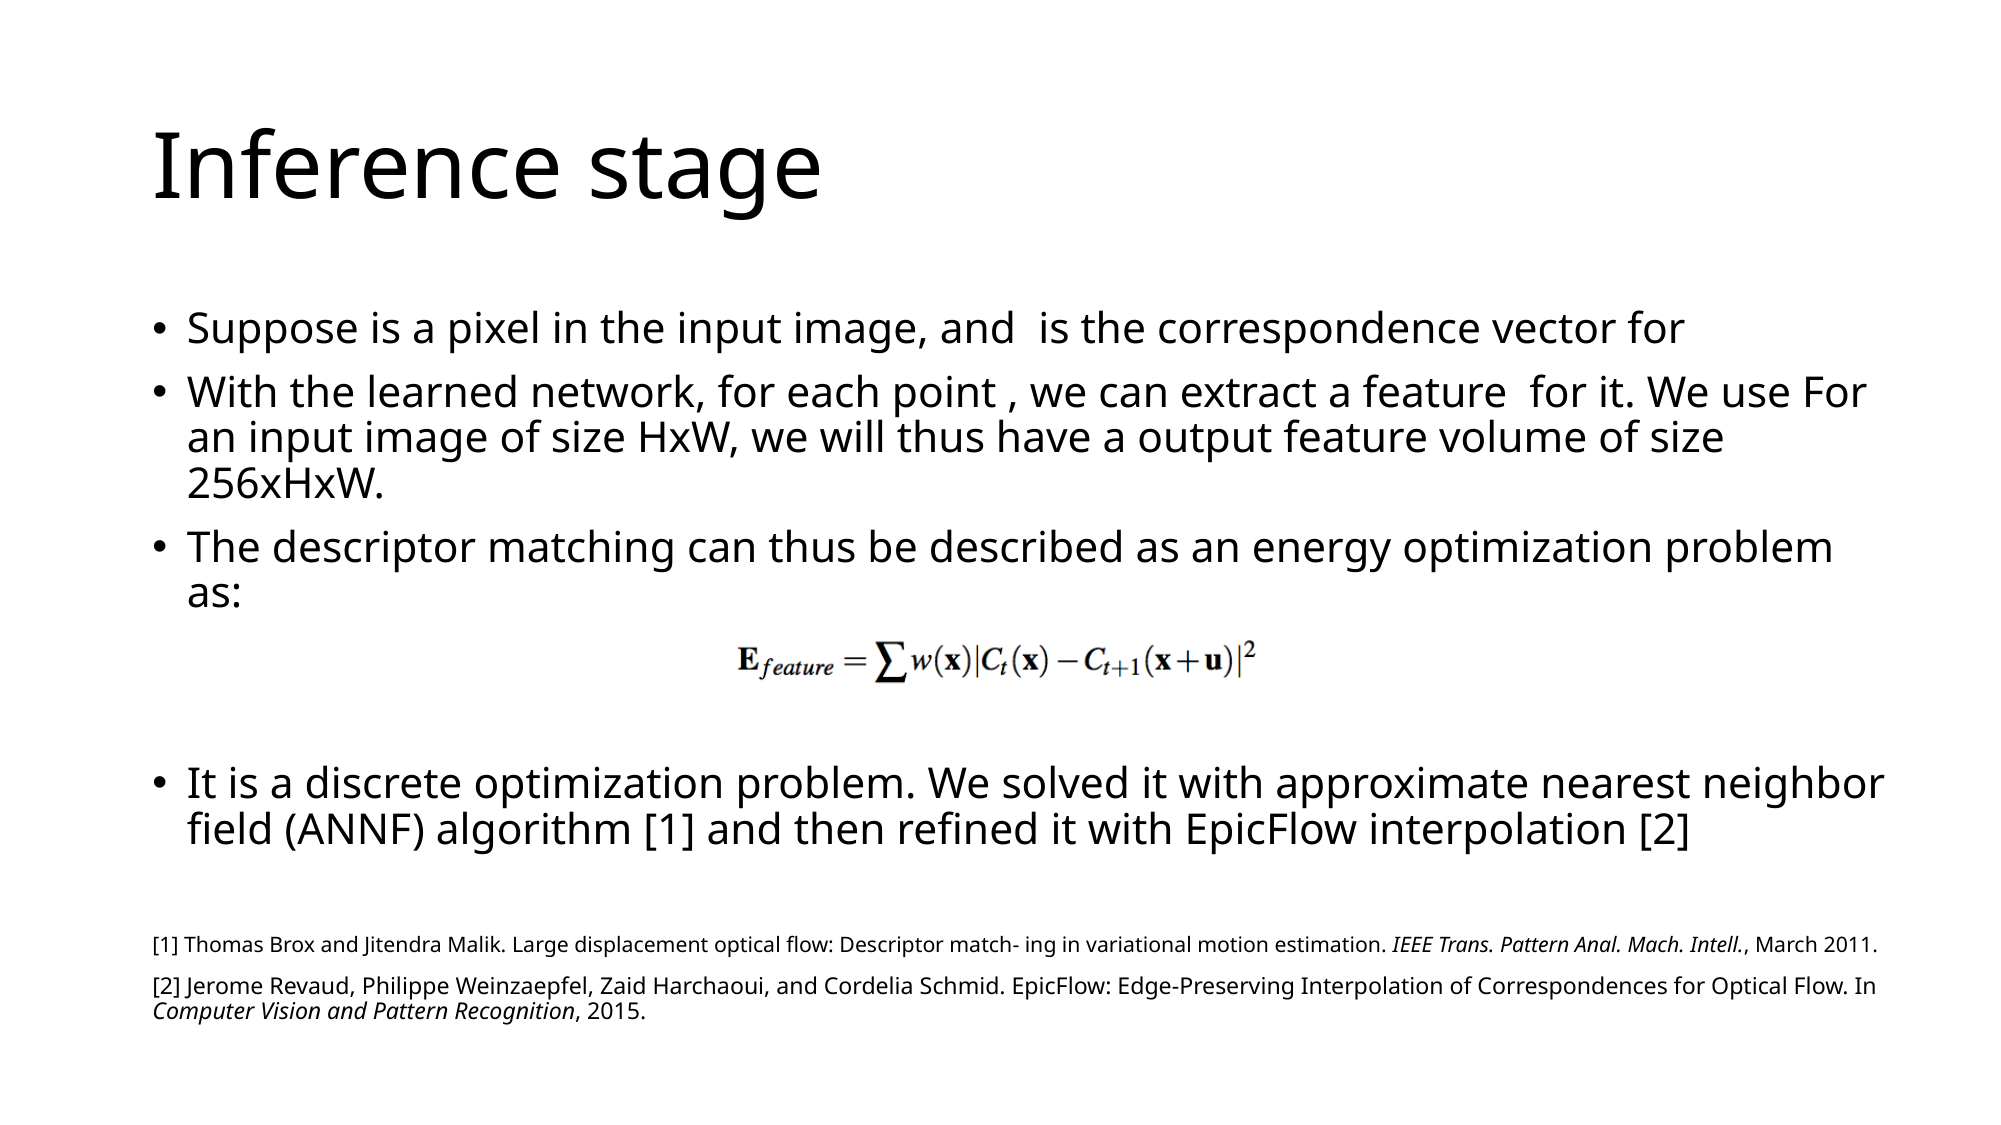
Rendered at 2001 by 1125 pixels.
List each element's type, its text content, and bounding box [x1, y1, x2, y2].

title Inference stage [137, 59, 1863, 278]
picture [718, 613, 1282, 700]
